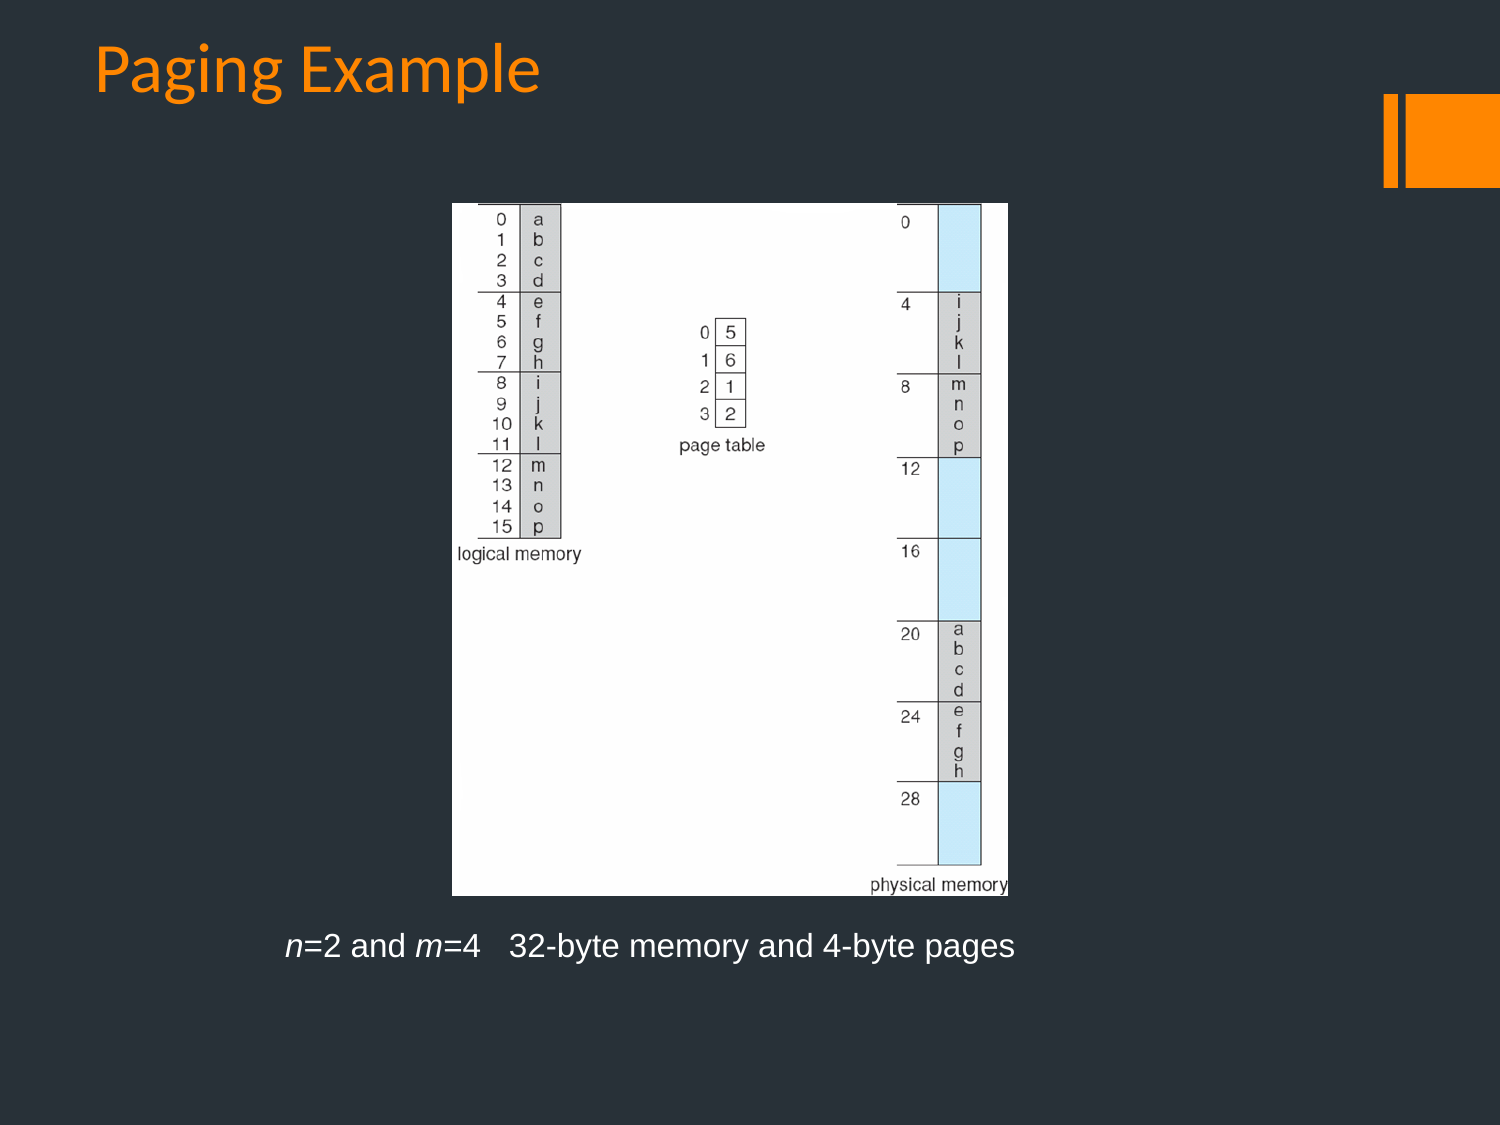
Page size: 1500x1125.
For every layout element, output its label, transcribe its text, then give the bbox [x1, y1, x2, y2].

text_box n=2 and m=4 32-byte memory and 4-byte pages [270, 916, 1255, 972]
title Paging Example [79, 14, 1405, 115]
picture [451, 203, 1008, 897]
